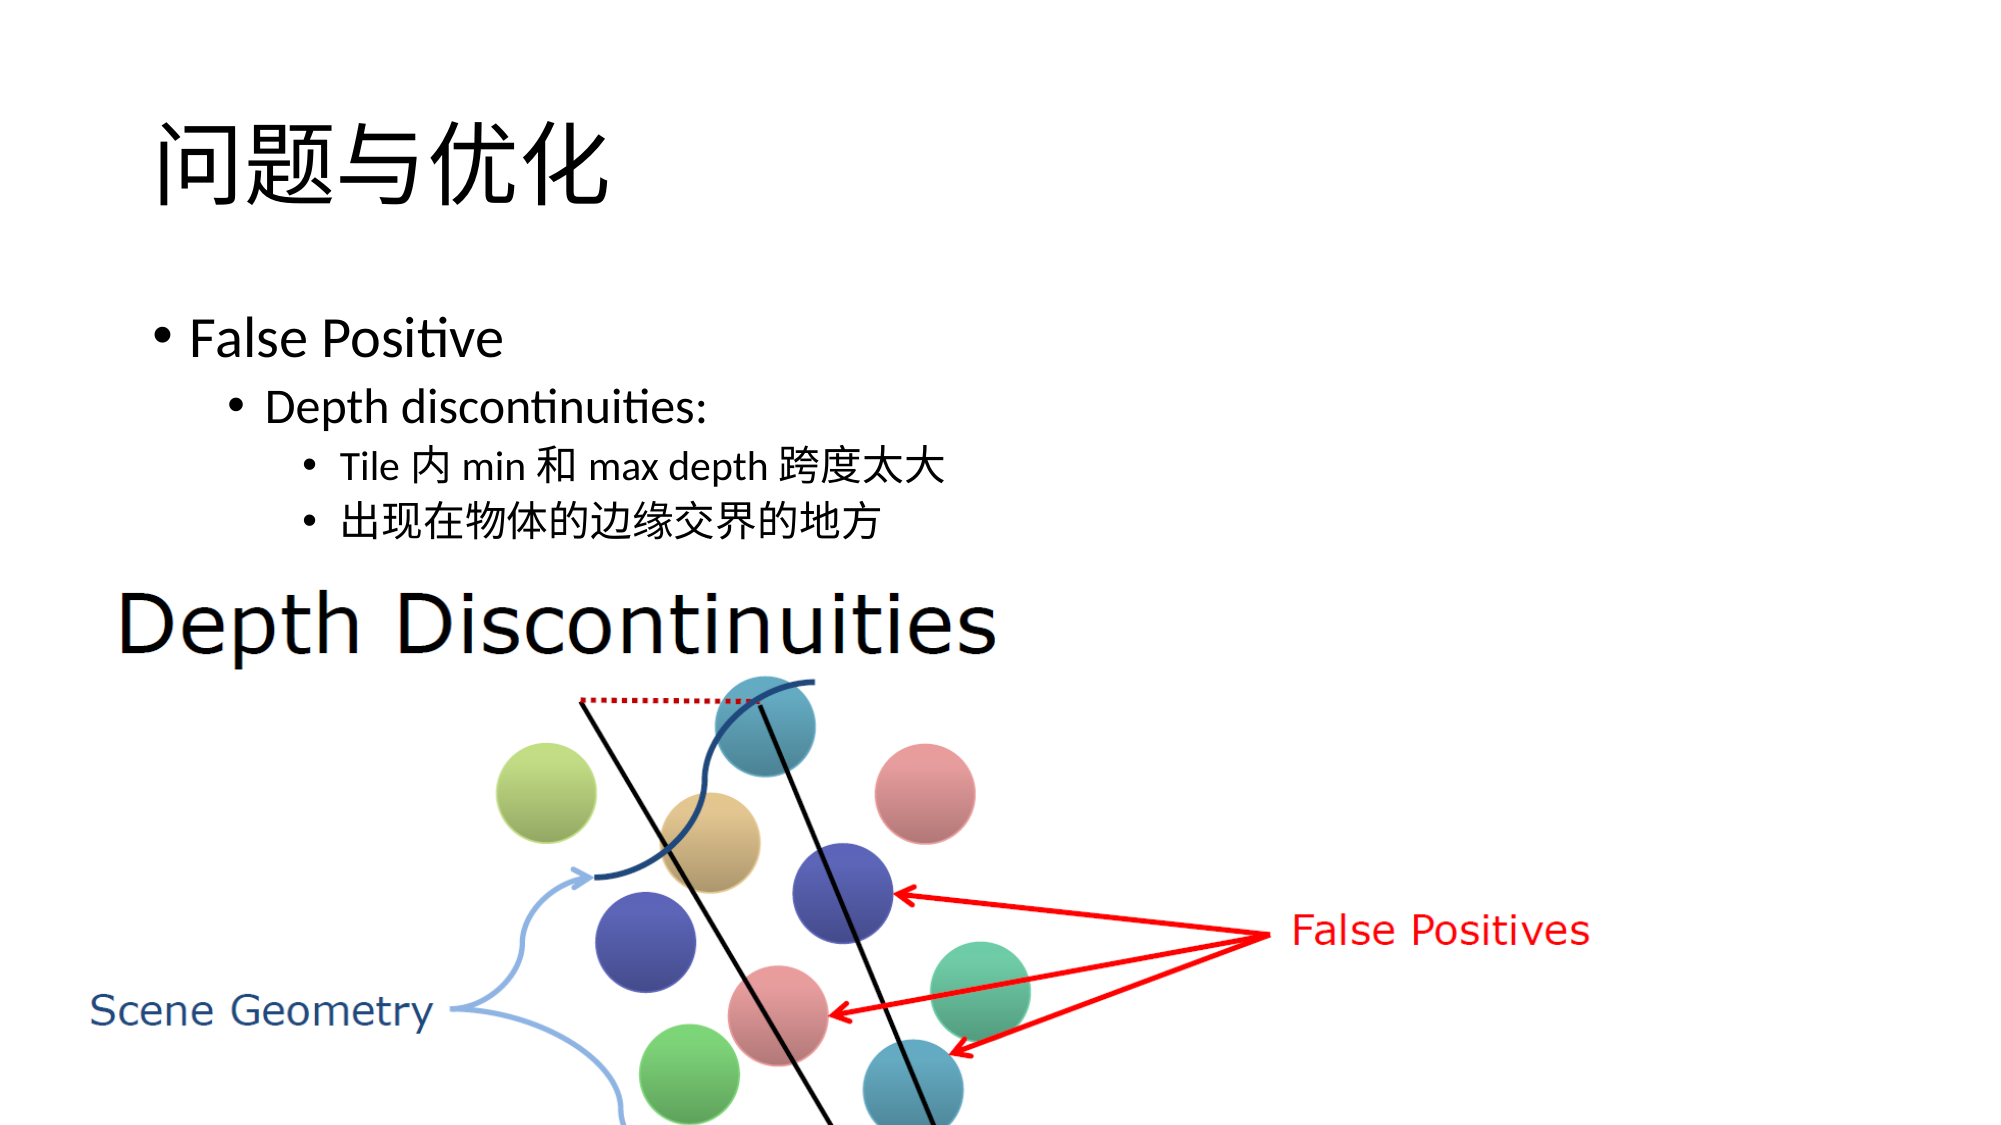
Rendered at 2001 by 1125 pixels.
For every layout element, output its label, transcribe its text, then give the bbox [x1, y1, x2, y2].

title 问题与优化 [137, 59, 1863, 278]
list False Positive Depth discontinuities: Tile内min和max depth跨度太大 出现在物体的边缘交界的地方 [137, 299, 1863, 1014]
picture [53, 546, 1675, 1125]
